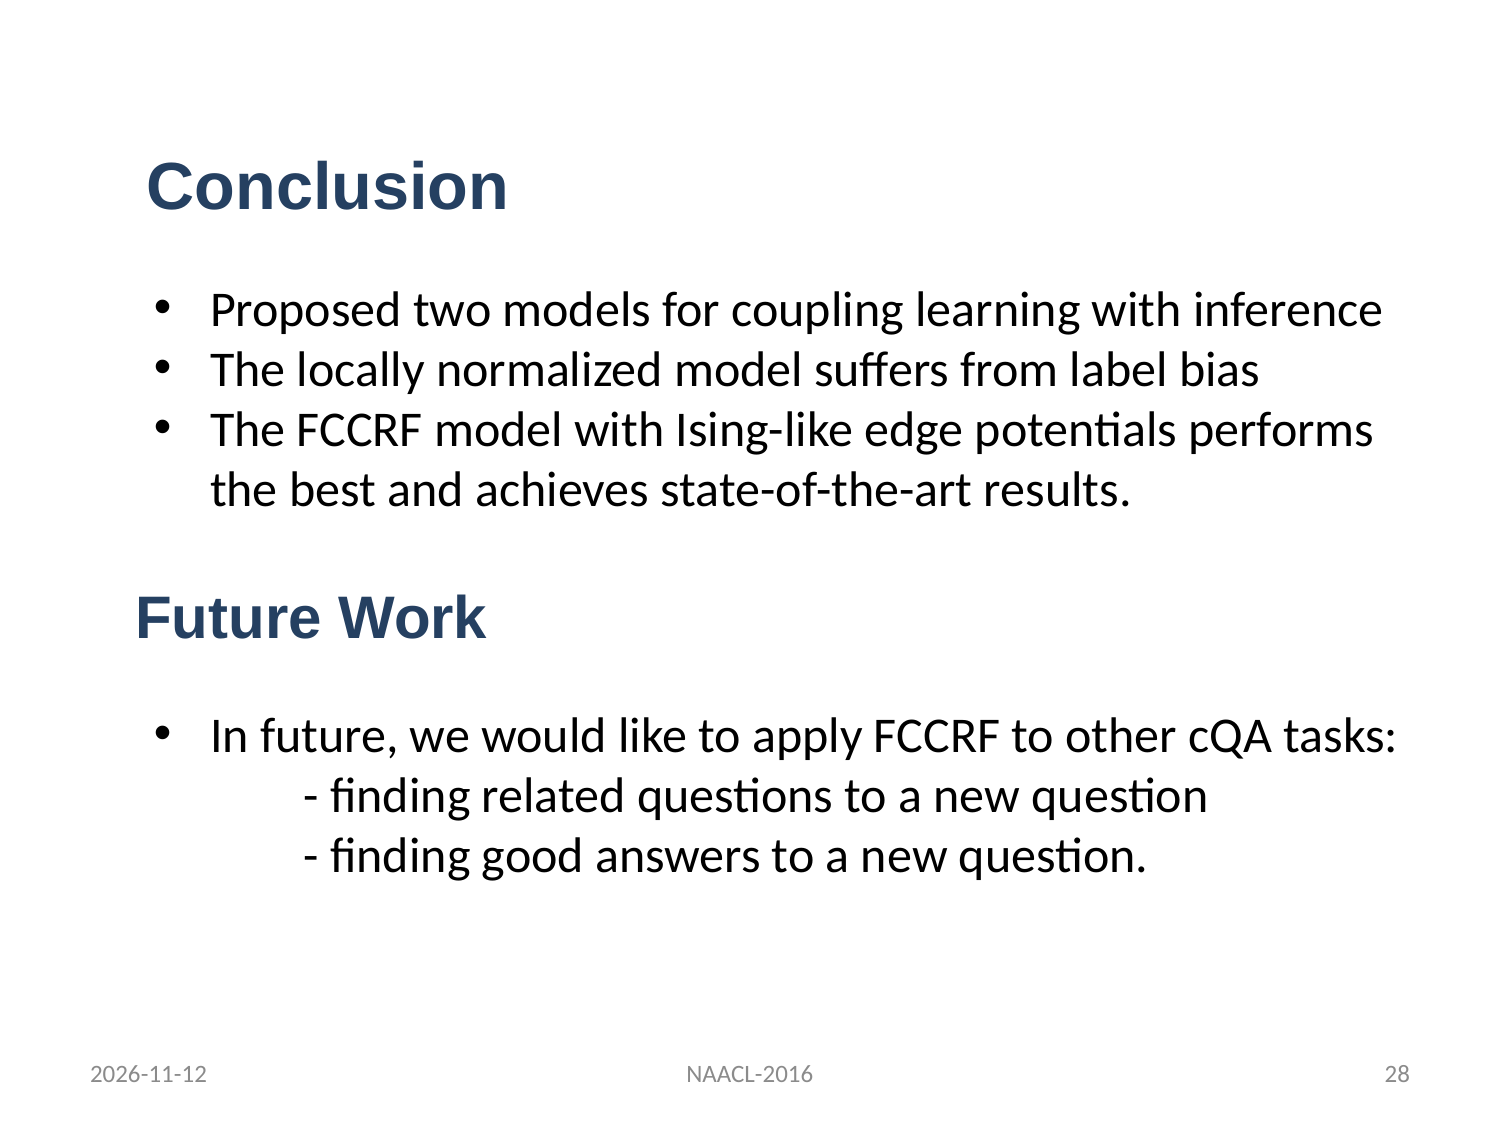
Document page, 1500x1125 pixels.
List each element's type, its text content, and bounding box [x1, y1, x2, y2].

text_box In future, we would like to apply FCCRF to other cQA tasks: - finding related questions to a new question - finding good answers to a new question. [138, 695, 1497, 890]
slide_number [75, 1042, 425, 1103]
list Future Work [88, 570, 517, 675]
footer NAACL-2016 [512, 1042, 988, 1103]
text_box Proposed two models for coupling learning with inference The locally normalized model suffers from label bias The FCCRF model with Ising-like edge potentials performs the best and achieves state-of-the-art results. [138, 269, 1414, 525]
slide_number 28 [1074, 1042, 1425, 1103]
list Conclusion [88, 135, 568, 266]
